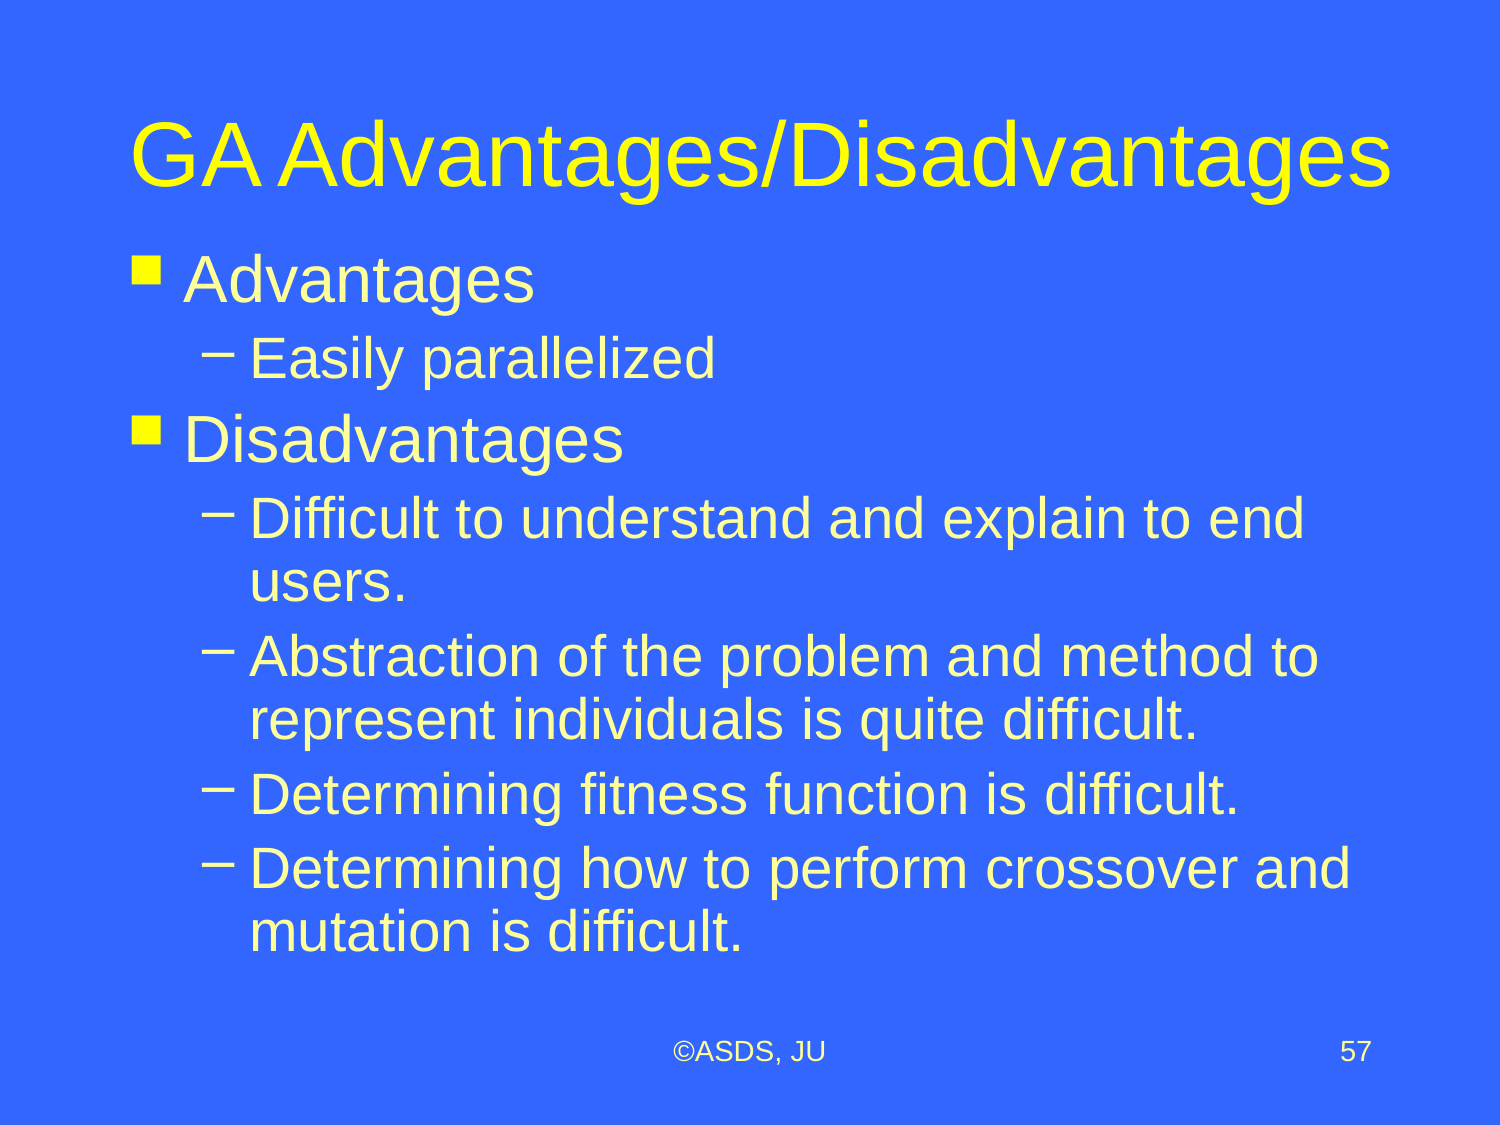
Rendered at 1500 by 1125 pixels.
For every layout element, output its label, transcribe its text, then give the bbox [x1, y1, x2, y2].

title GA Advantages/Disadvantages [99, 49, 1426, 251]
footer ©ASDS, JU [511, 1024, 988, 1101]
list Advantages Easily parallelized Disadvantages Difficult to understand and explain to end users. Abstraction of the problem and method to represent individuals is quite difficult. Determining fitness function is difficult. Determining how to perform crossover and mutation is difficult. [111, 236, 1438, 1019]
slide_number 57 [1074, 1024, 1388, 1101]
